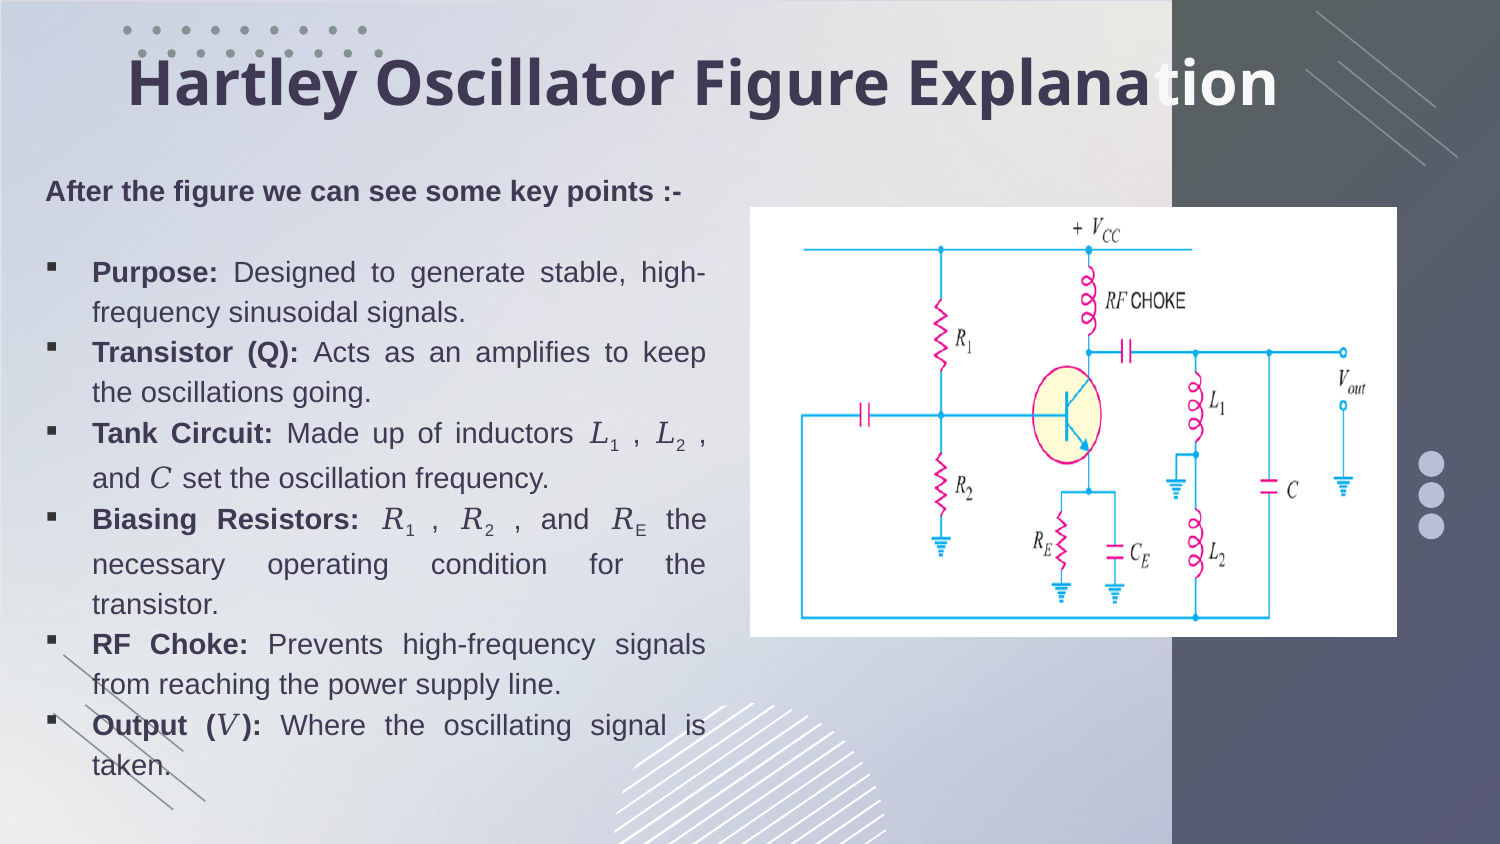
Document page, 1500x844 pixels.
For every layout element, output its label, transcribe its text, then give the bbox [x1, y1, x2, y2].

picture [2, 2, 1397, 844]
title Hartley Oscillator Figure Explanation [79, 27, 1344, 107]
